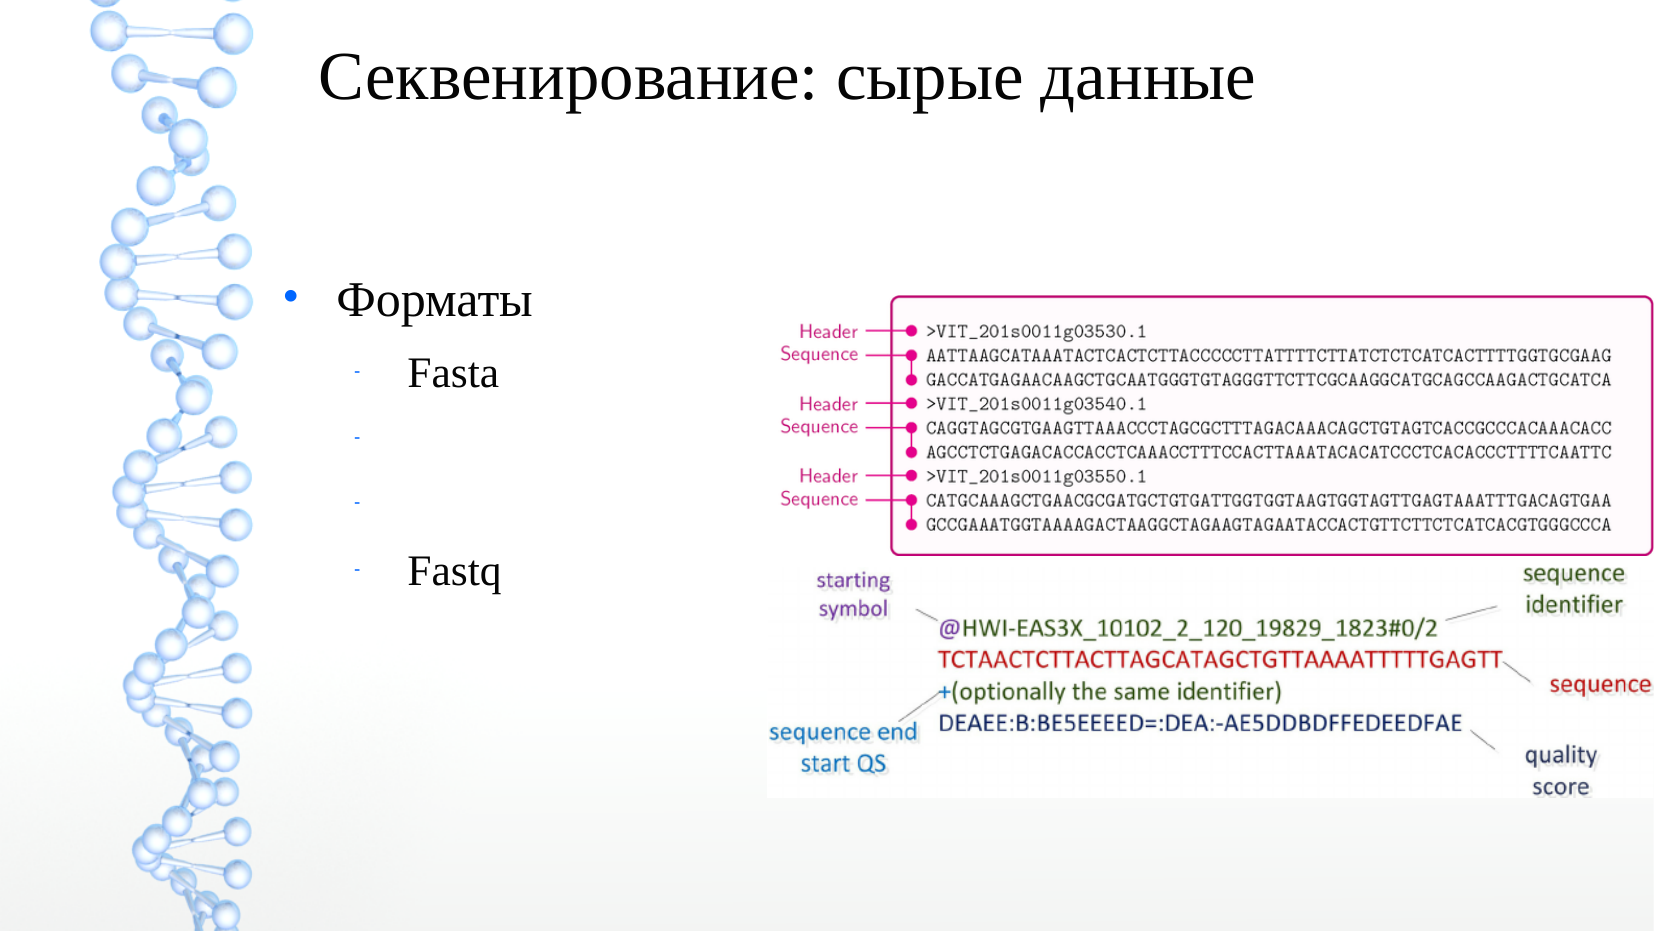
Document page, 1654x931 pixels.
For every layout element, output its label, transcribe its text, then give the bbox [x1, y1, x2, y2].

text_box Секвенирование: сырые данные [123, 0, 1453, 154]
text_box Форматы Fasta Fastq [265, 271, 768, 792]
picture [0, 0, 1654, 931]
